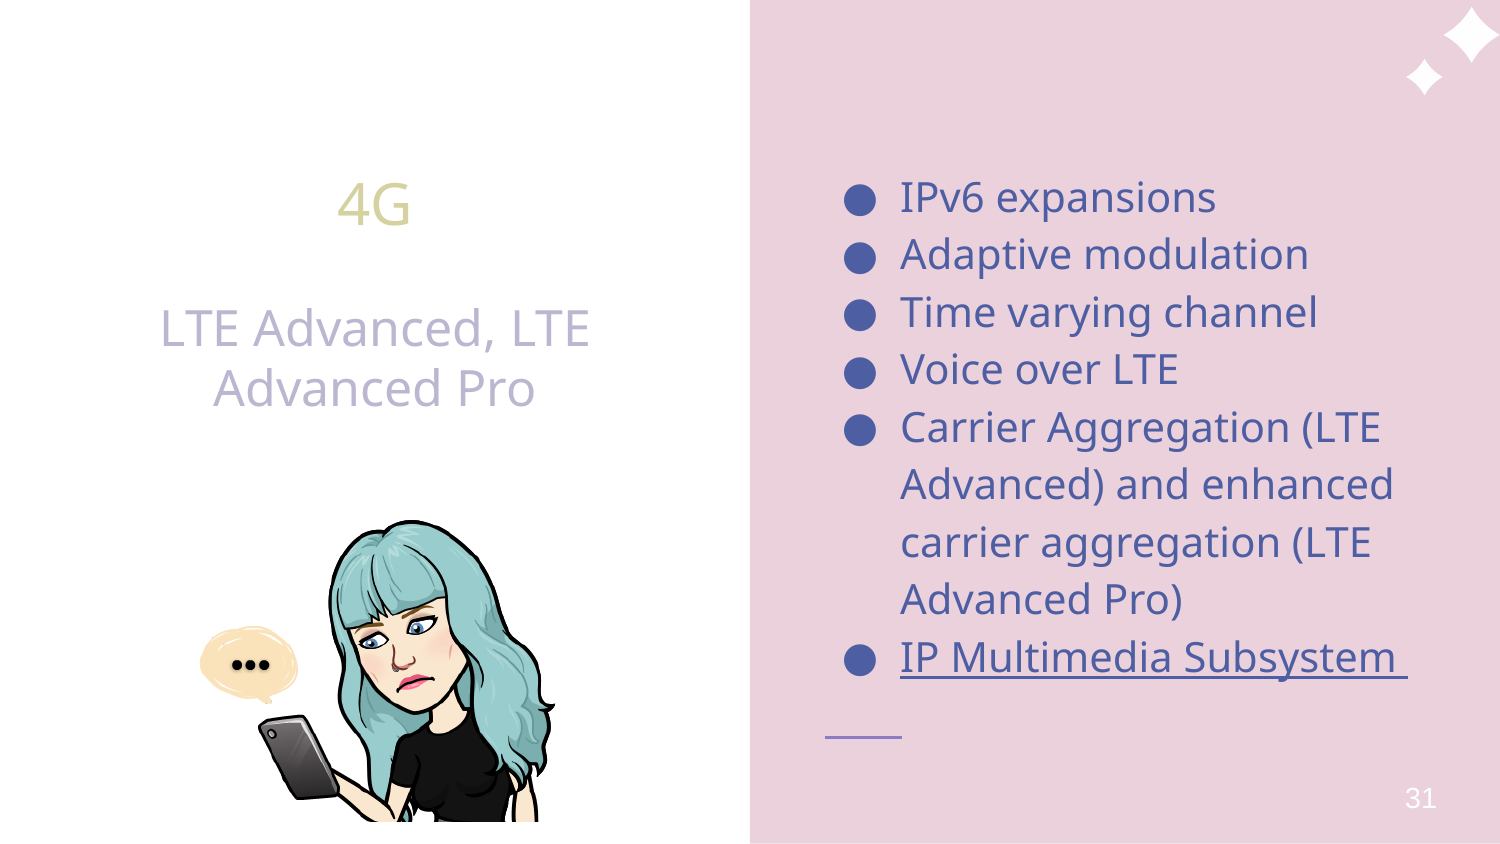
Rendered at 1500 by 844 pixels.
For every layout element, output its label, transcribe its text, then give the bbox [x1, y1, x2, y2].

list IPv6 expansions Adaptive modulation Time varying channel Voice over LTE Carrier Aggregation (LTE Advanced) and enhanced carrier aggregation (LTE Advanced Pro) IP Multimedia Subsystem [810, 118, 1440, 725]
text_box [1405, 6, 1500, 96]
title 4G [43, 152, 708, 281]
slide_number ‹#› [1389, 764, 1480, 830]
subtitle LTE Advanced, LTE Advanced Pro [43, 281, 708, 713]
picture [182, 436, 568, 822]
